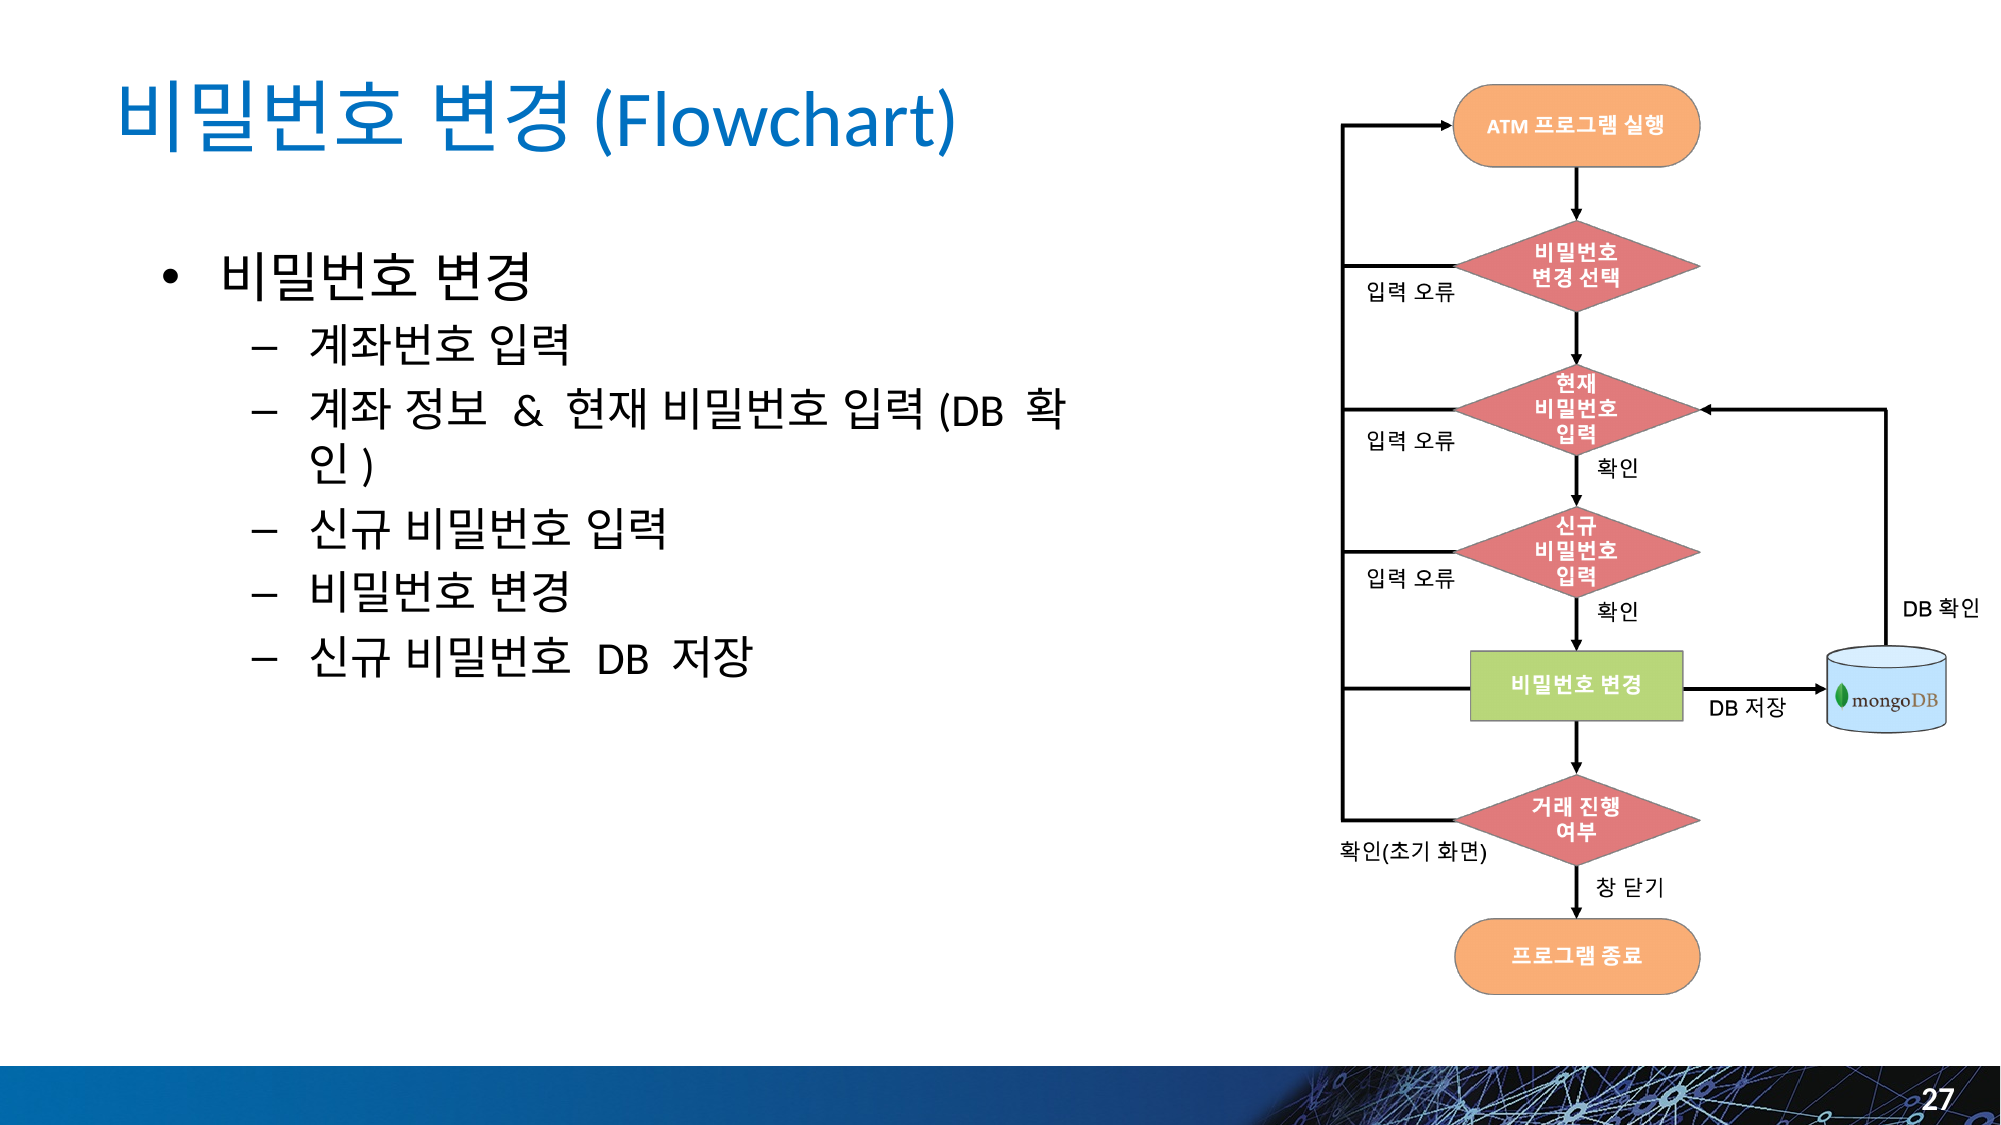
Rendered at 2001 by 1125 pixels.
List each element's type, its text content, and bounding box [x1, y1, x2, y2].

slide_number 27 [1519, 1067, 1970, 1125]
picture [1325, 83, 2000, 995]
picture [0, 1066, 2001, 1125]
title 비밀번호 변경(Flowchart) [99, 45, 1059, 200]
list 비밀번호 변경 계좌번호 입력 계좌 정보 & 현재 비밀번호 입력(DB 확인) 신규 비밀번호 입력 비밀번호 변경 신규 비밀번호 DB 저장 [146, 235, 1320, 977]
